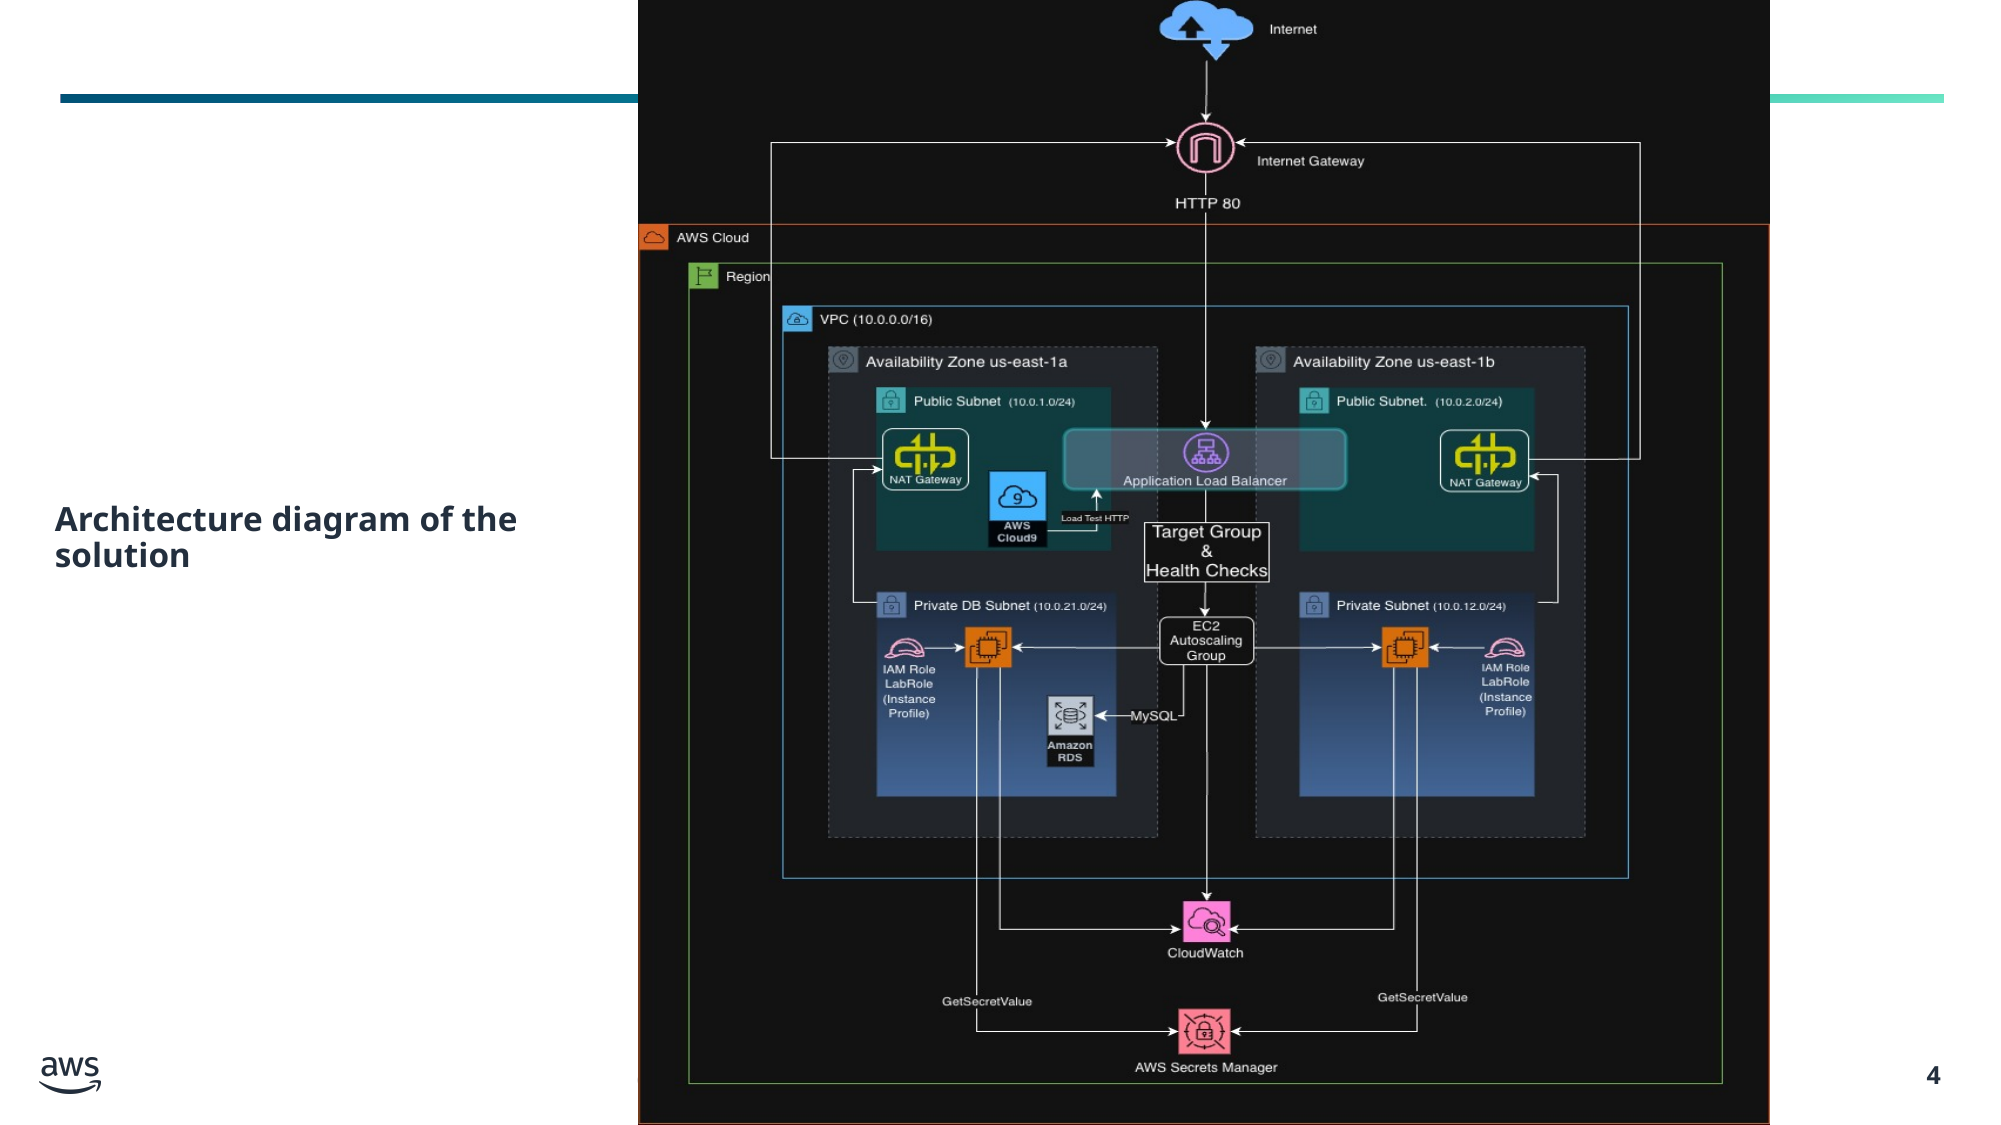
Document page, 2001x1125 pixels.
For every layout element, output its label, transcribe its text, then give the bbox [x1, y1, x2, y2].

slide_number 4 [1861, 1057, 1941, 1095]
picture [39, 1057, 101, 1094]
title Architecture diagram of the solution [39, 515, 574, 563]
picture [621, 0, 1944, 1125]
